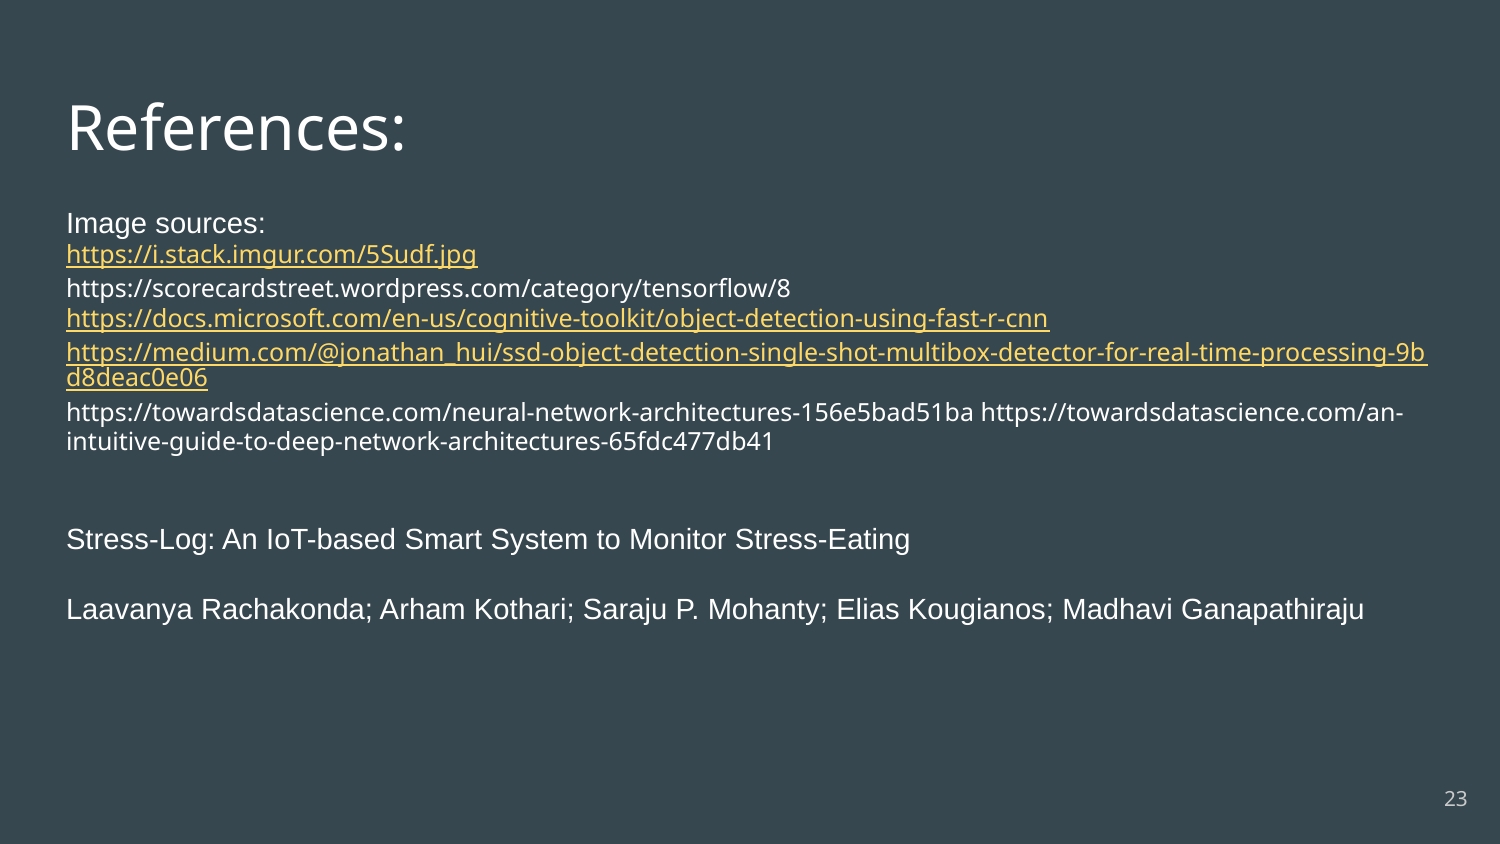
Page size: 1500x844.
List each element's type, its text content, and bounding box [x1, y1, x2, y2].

slide_number ‹#› [1392, 767, 1483, 833]
list Image sources: https://i.stack.imgur.com/5Sudf.jpg https://scorecardstreet.wordpress.com/category/tensorflow/8 https://docs.microsoft.com/en-us/cognitive-toolkit/object-detection-using-fast-r-cnn https://medium.com/@jonathan_hui/ssd-object-detection-single-shot-multibox-detector-for-real-time-processing-9bd8deac0e06 https://towardsdatascience.com/neural-network-architectures-156e5bad51ba https://towardsdatascience.com/an-intuitive-guide-to-deep-network-architectures-65fdc477db41 Stress-Log: An IoT-based Smart System to Monitor Stress-Eating Laavanya Rachakonda; Arham Kothari; Saraju P. Mohanty; Elias Kougianos; Madhavi Ganapathiraju [51, 189, 1449, 750]
title References: [51, 72, 1449, 167]
